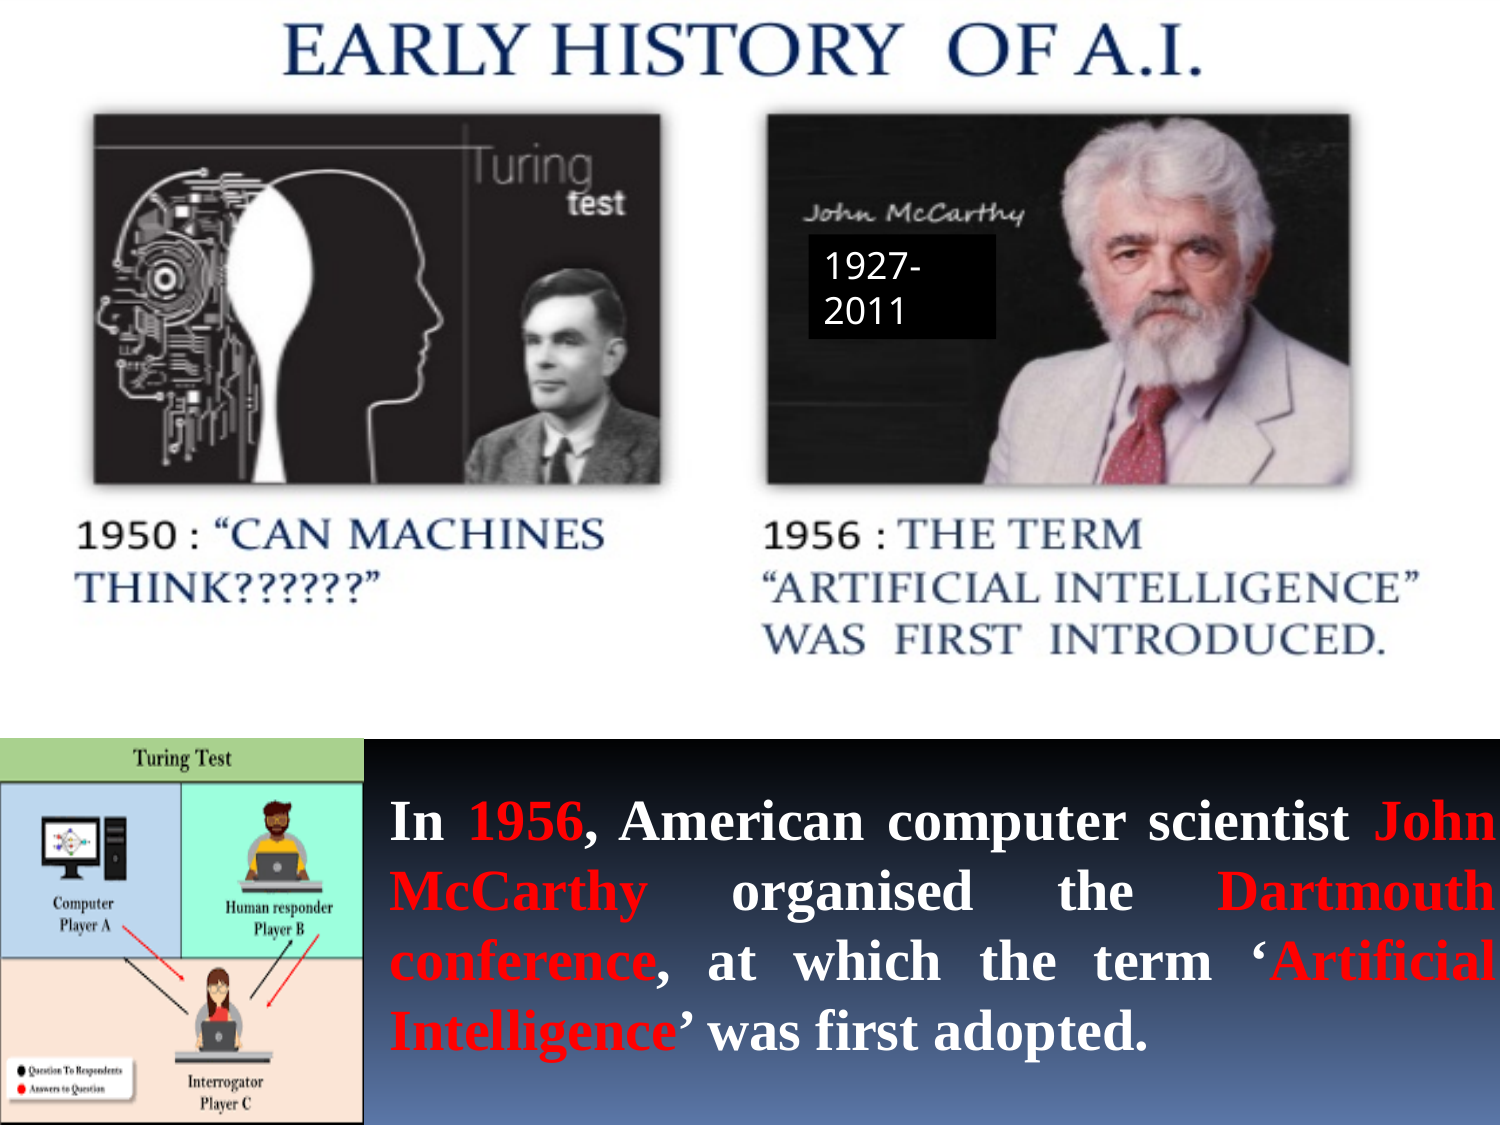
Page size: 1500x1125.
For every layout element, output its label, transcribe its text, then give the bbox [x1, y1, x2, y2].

picture [0, 737, 364, 1125]
text_box In 1956, American computer scientist John McCarthy organised the Dartmouth conference, at which the term ‘Artificial Intelligence’ was first adopted. [374, 775, 1500, 1070]
picture [0, 0, 1500, 739]
